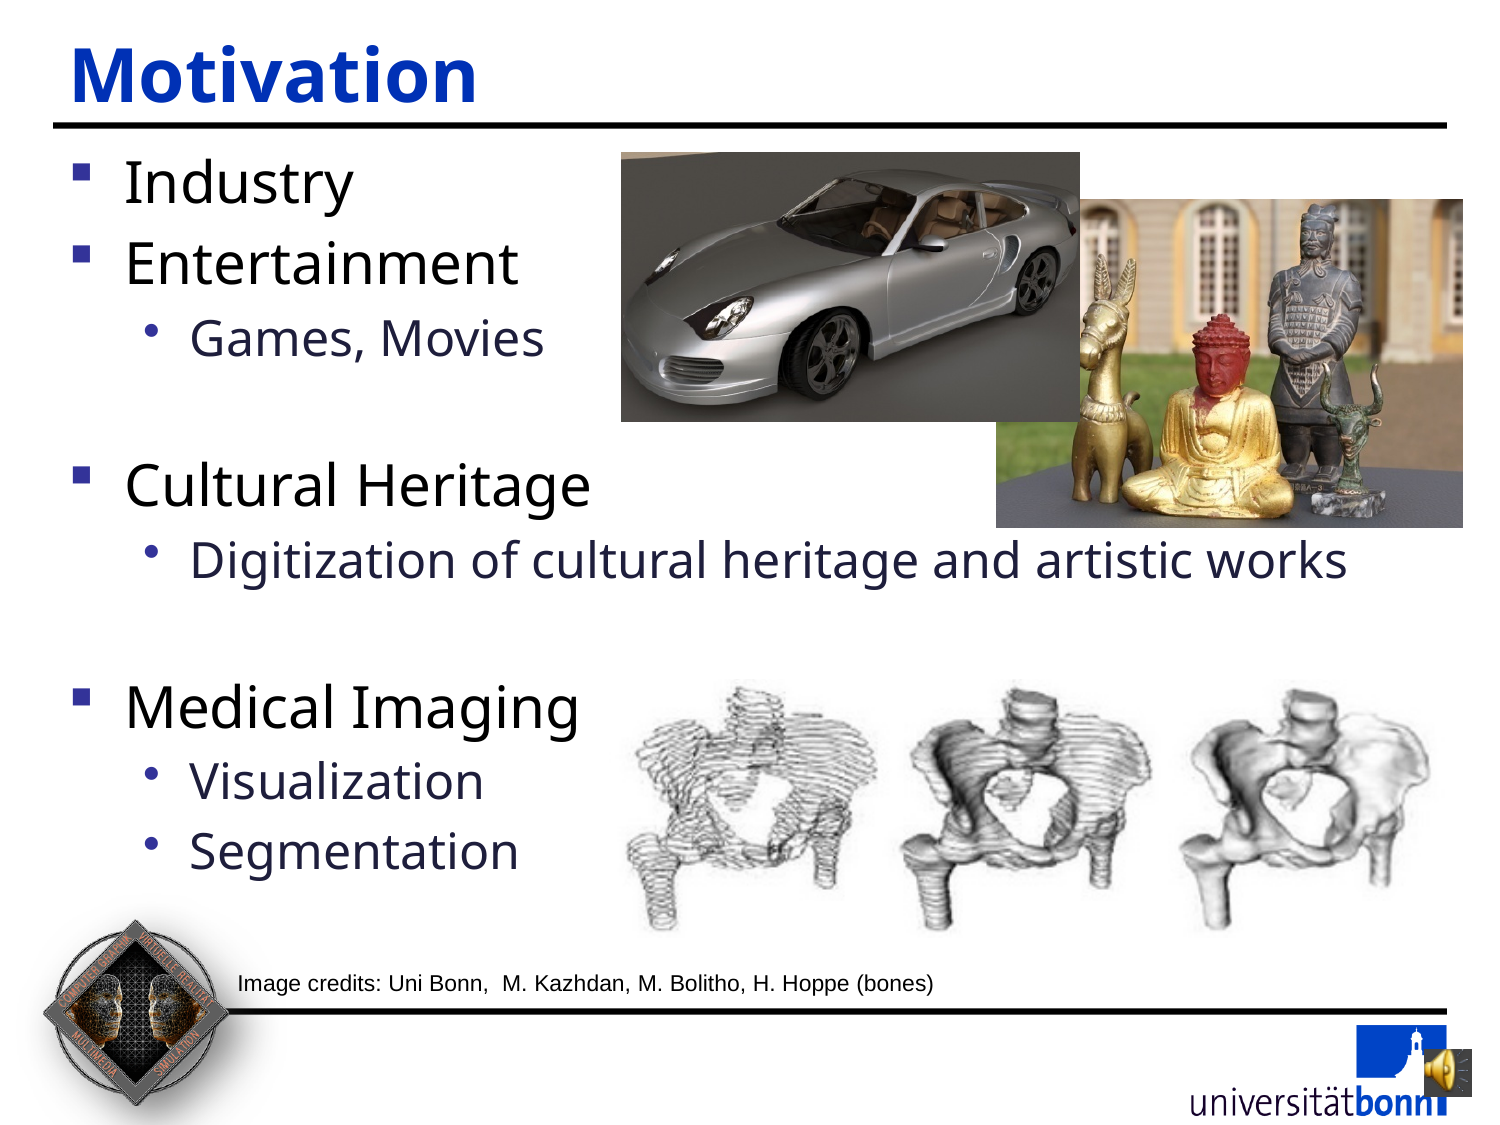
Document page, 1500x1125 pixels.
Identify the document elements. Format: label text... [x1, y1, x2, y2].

text_box Image credits: Uni Bonn, M. Kazhdan, M. Bolitho, H. Hoppe (bones) [222, 960, 1184, 1004]
picture [609, 679, 1457, 938]
list Industry Entertainment Games, Movies Cultural Heritage Digitization of cultural heritage and artistic works Medical Imaging Visualization Segmentation [52, 136, 1448, 1012]
picture [1189, 1023, 1474, 1117]
title Motivation [52, 18, 1448, 126]
picture [41, 917, 229, 1106]
picture [620, 152, 1463, 528]
